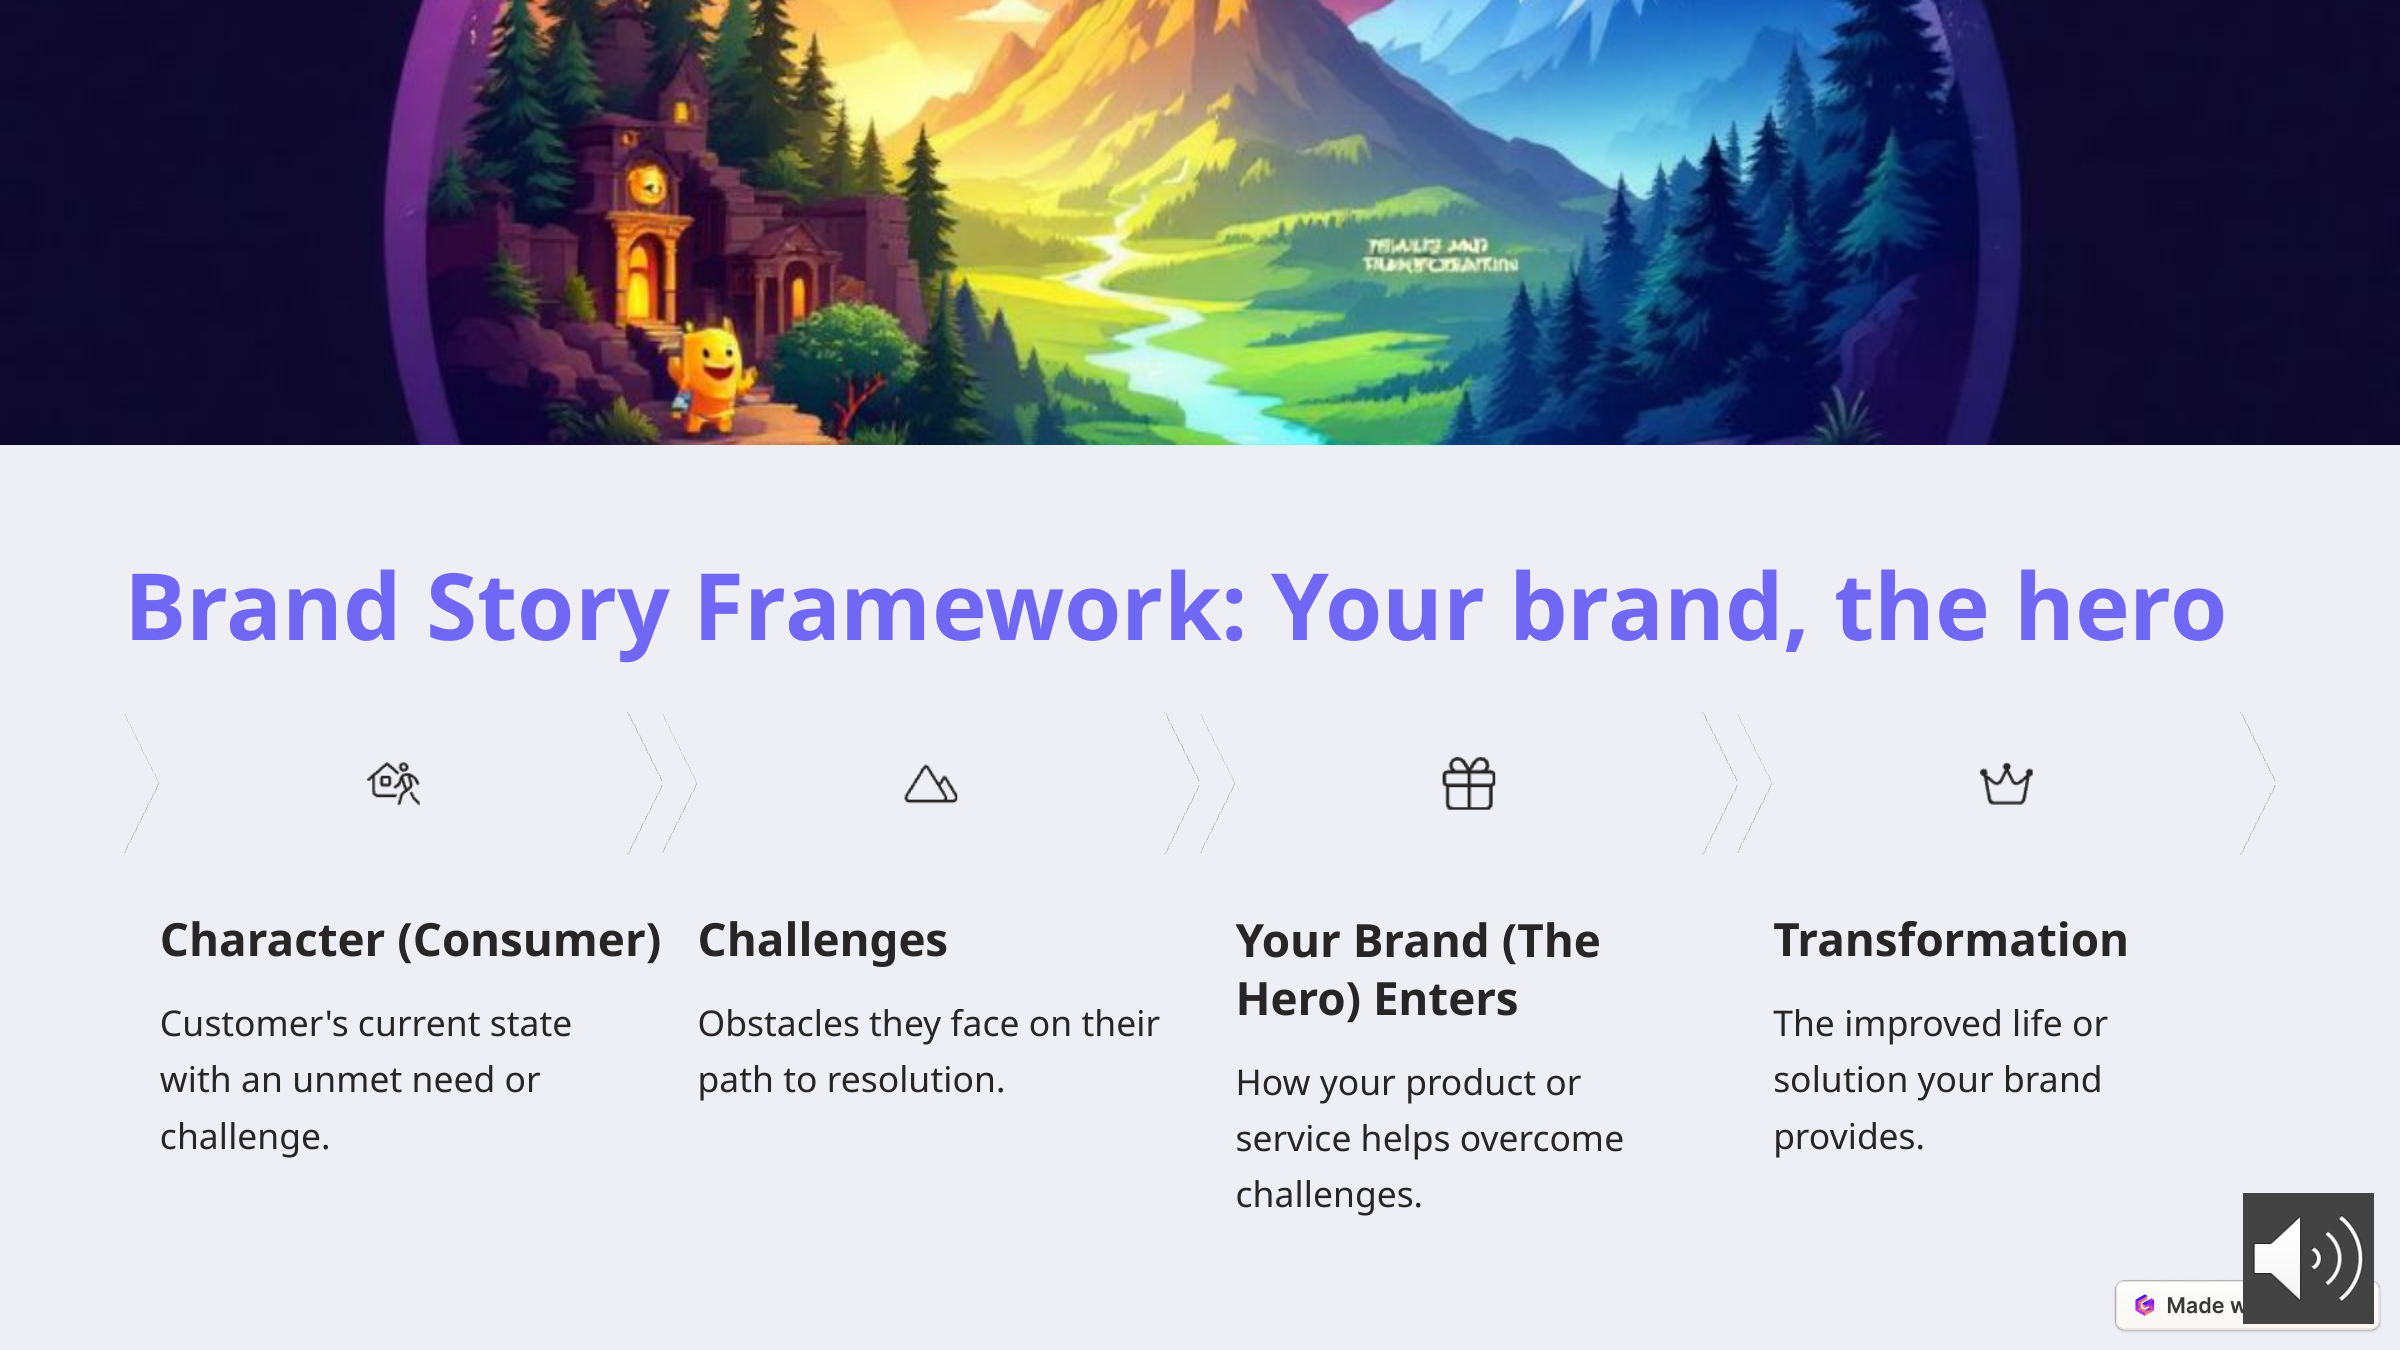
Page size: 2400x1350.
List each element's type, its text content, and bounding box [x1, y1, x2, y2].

text_box Your Brand (The Hero) Enters [1235, 907, 1703, 1025]
picture [0, 0, 2400, 445]
picture [2106, 1191, 2389, 1339]
text_box The improved life or solution your brand provides. [1773, 987, 2240, 1159]
text_box Character (Consumer) [159, 907, 627, 967]
text_box Challenges [697, 907, 1165, 967]
text_box Customer's current state with an unmet need or challenge. [159, 987, 627, 1159]
text_box Transformation [1773, 907, 2240, 967]
text_box How your product or service helps overcome challenges. [1235, 1045, 1703, 1217]
text_box Brand Story Framework: Your brand, the hero [124, 542, 1994, 659]
picture [124, 712, 2276, 855]
text_box Obstacles they face on their path to resolution. [697, 987, 1165, 1102]
